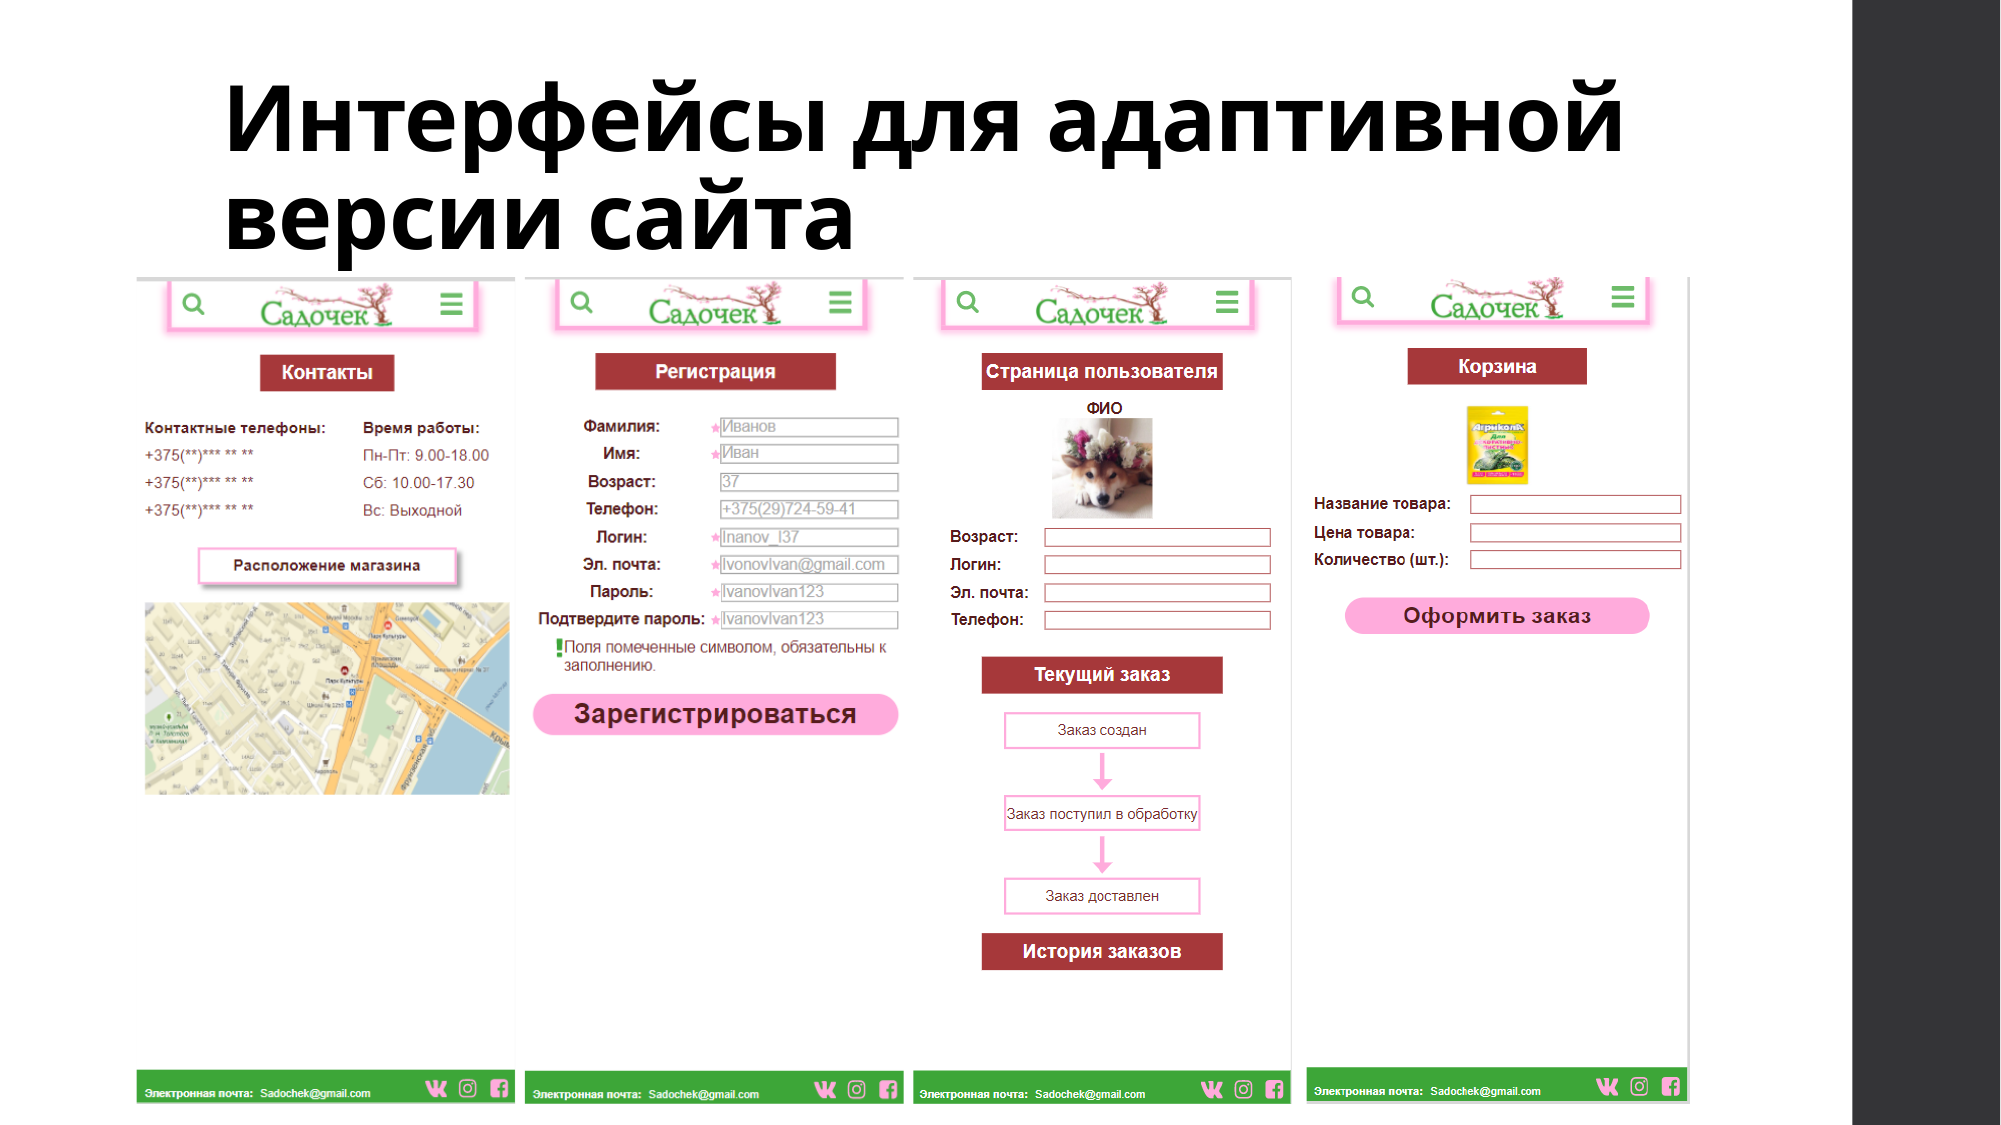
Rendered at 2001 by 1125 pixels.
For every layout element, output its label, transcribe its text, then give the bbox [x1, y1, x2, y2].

picture [913, 277, 1292, 1104]
picture [136, 277, 516, 1104]
picture [1306, 277, 1691, 1104]
picture [524, 277, 904, 1104]
title Интерфейсы для адаптивной версии сайта [206, 60, 1797, 278]
